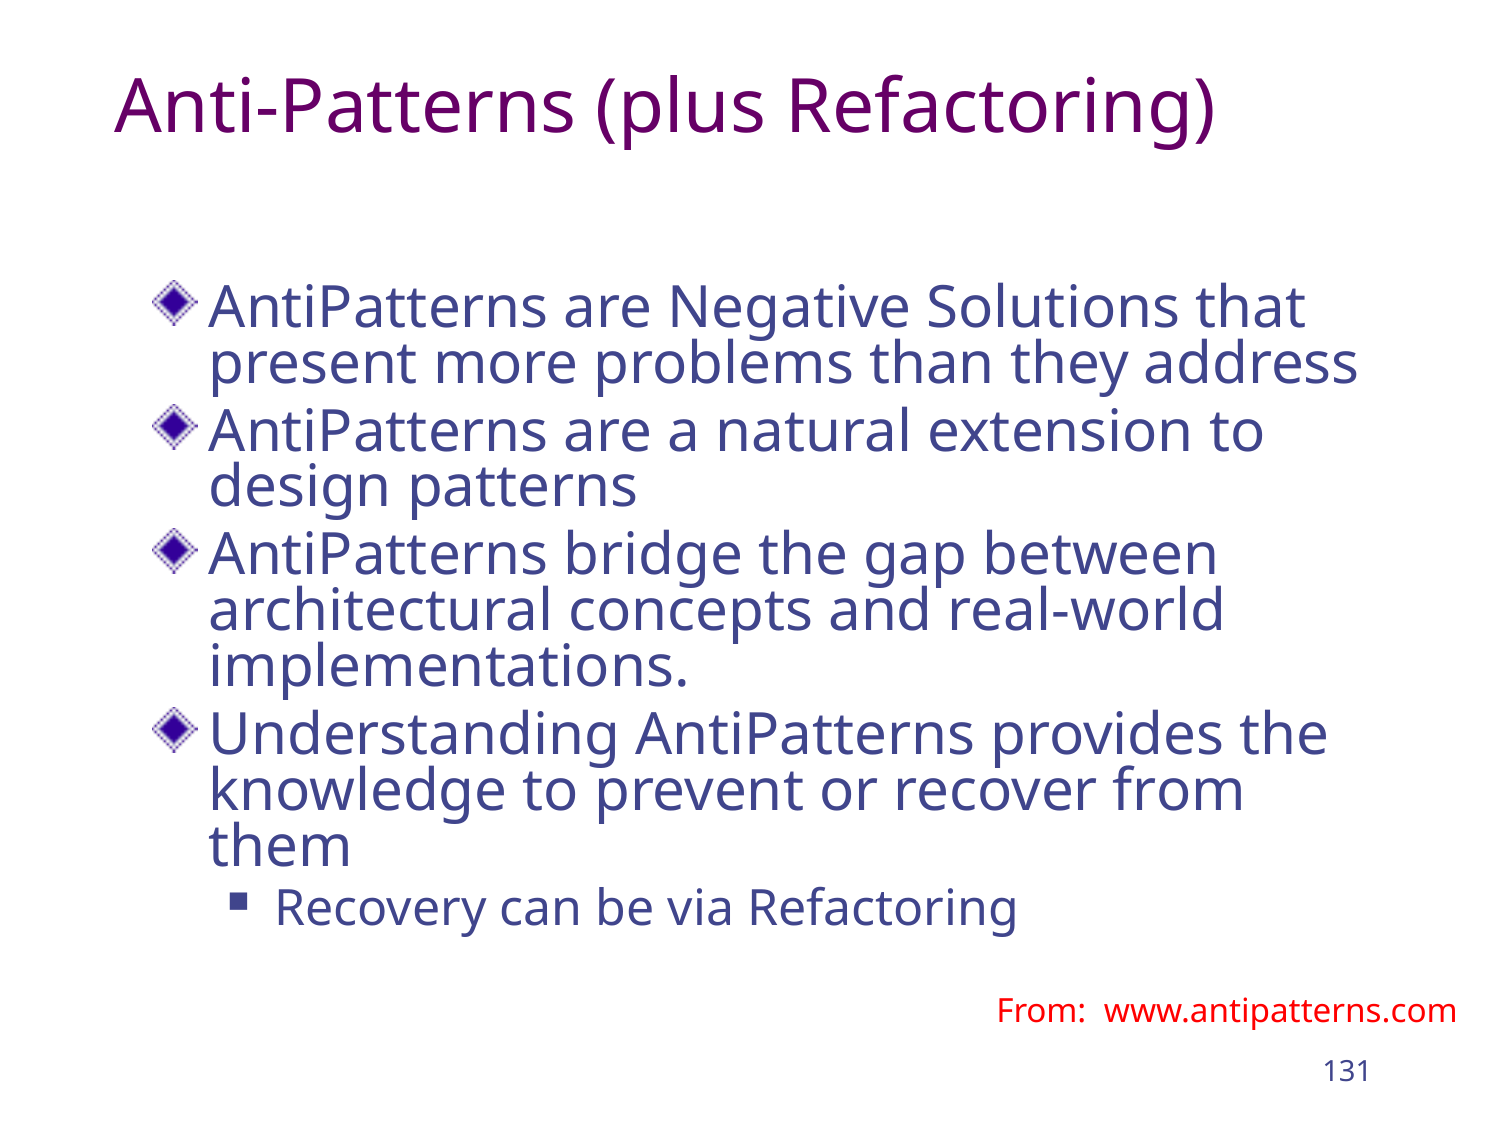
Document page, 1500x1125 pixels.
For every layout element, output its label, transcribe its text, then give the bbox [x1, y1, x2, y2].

picture [152, 404, 198, 450]
list AntiPatterns are Negative Solutions that present more problems than they address AntiPatterns are a natural extension to design patterns AntiPatterns bridge the gap between architectural concepts and real-world implementations. Understanding AntiPatterns provides the knowledge to prevent or recover from them Recovery can be via Refactoring [137, 275, 1413, 950]
slide_number 131 [1074, 1037, 1388, 1100]
text_box From: www.antipatterns.com [981, 982, 1473, 1037]
title Anti-Patterns (plus Refactoring) [99, 50, 1375, 238]
picture [152, 707, 198, 753]
picture [152, 528, 198, 574]
picture [152, 280, 198, 326]
